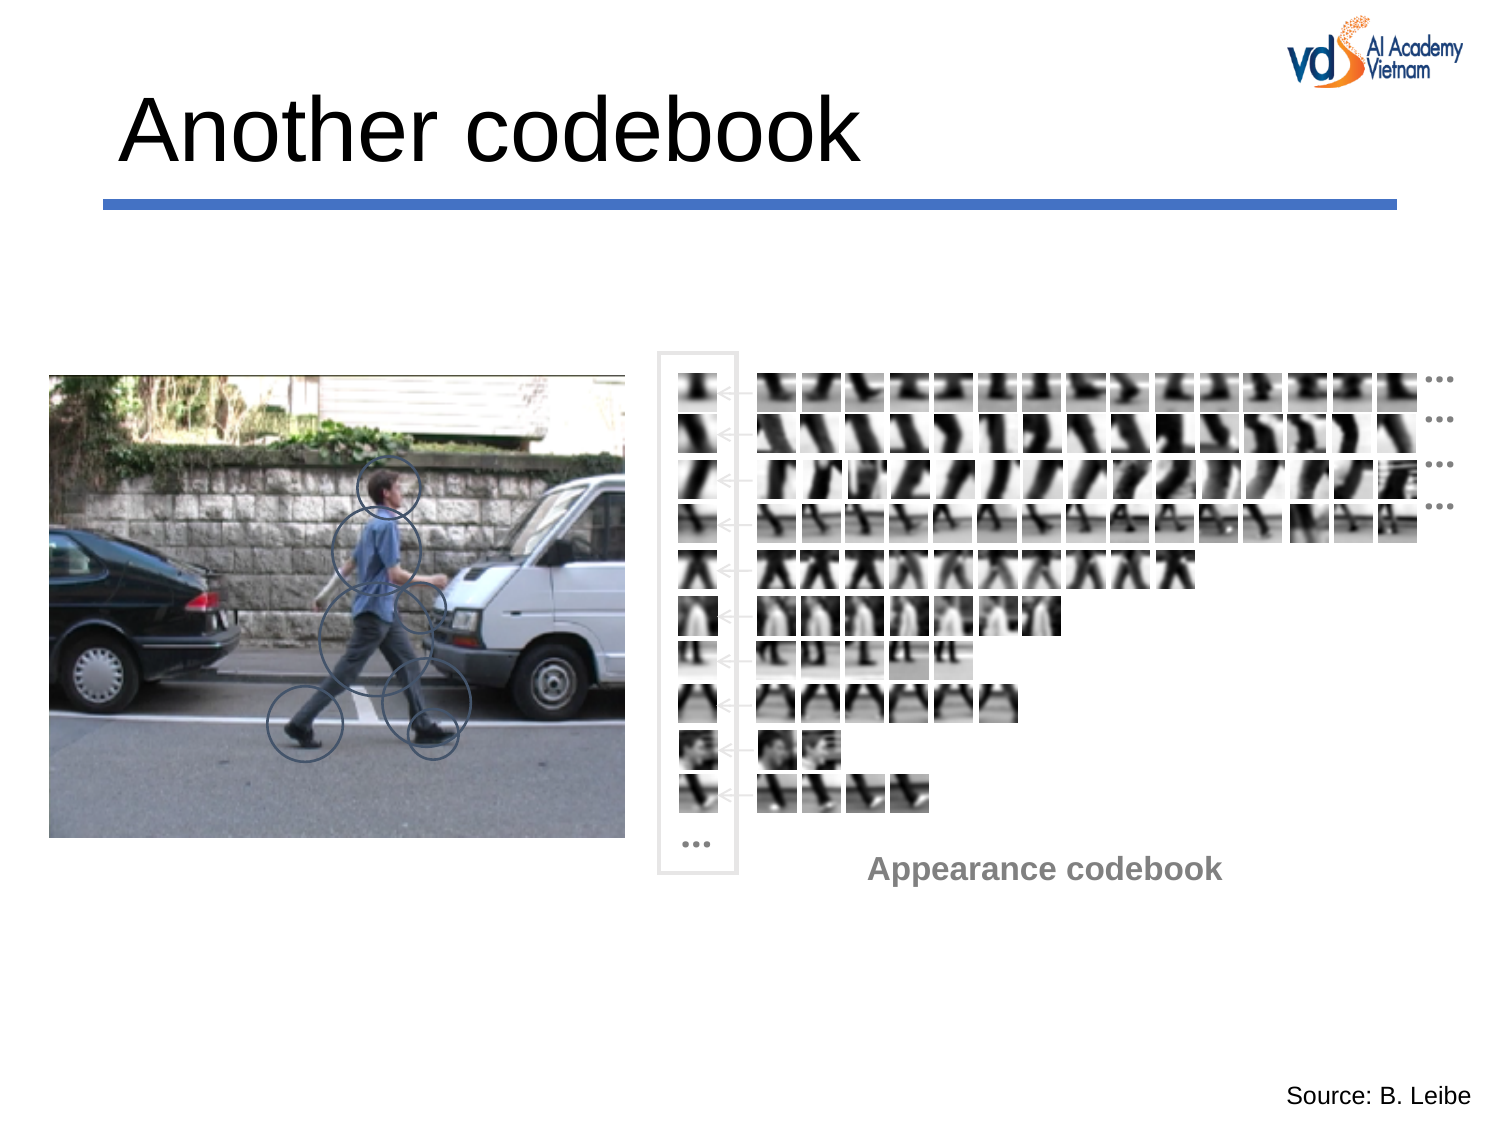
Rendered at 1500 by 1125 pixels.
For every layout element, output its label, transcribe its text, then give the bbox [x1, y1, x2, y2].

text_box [49, 375, 625, 838]
title Another codebook [103, 59, 1397, 204]
text_box Source: B. Leibe [1271, 1071, 1487, 1117]
picture [1287, 15, 1463, 88]
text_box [656, 336, 1480, 920]
